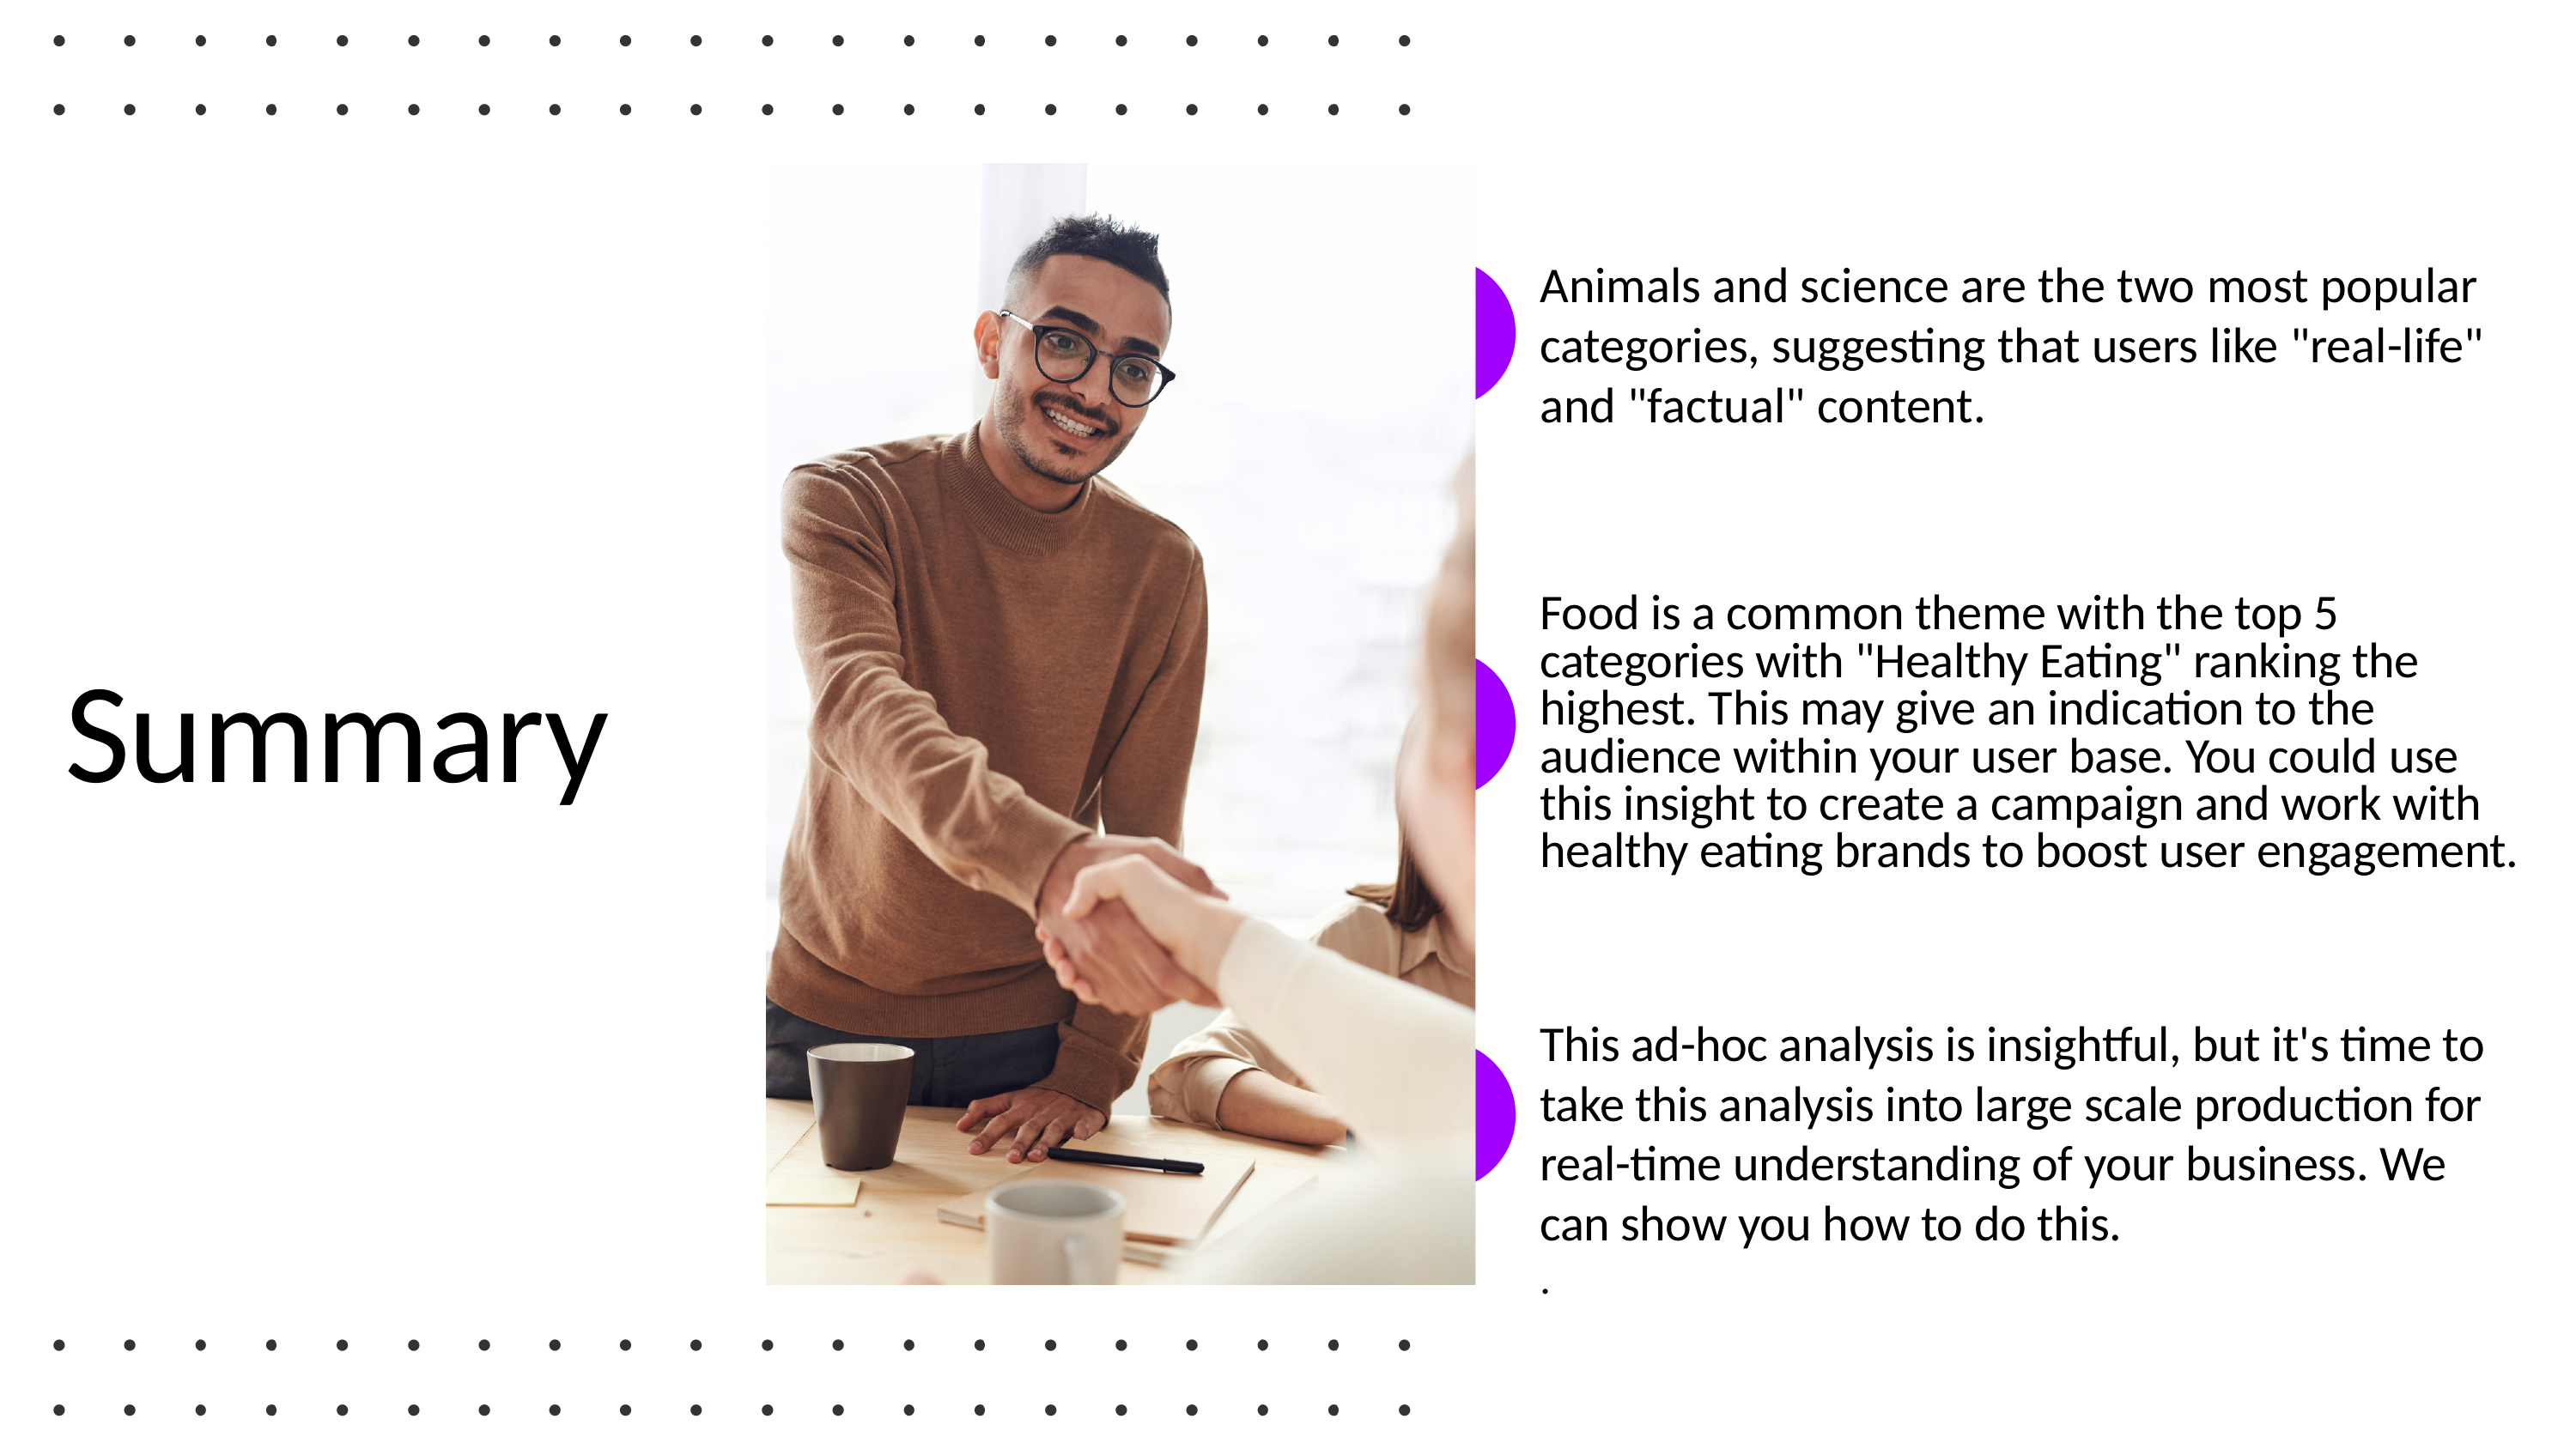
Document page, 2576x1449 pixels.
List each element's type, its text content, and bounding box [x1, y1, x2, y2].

text_box This ad-hoc analysis is insightful, but it's time to take this analysis into large scale production for real-time understanding of your business. We can show you how to do this. . [1527, 1004, 2536, 1309]
text_box Summary [64, 639, 727, 811]
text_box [46, 1335, 1414, 1449]
picture [765, 163, 1562, 1286]
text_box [1631, 980, 2432, 1104]
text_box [46, 0, 1414, 118]
text_box Animals and science are the two most popular categories, suggesting that users like "real-life" and "factual" content. [1527, 246, 2536, 440]
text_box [1631, 221, 2432, 345]
text_box Food is a common theme with the top 5 categories with "Healthy Eating" ranking the highest. This may give an indication to the audience within your user base. You could use this insight to create a campaign and work with healthy eating brands to boost user engagement. [1527, 585, 2536, 884]
